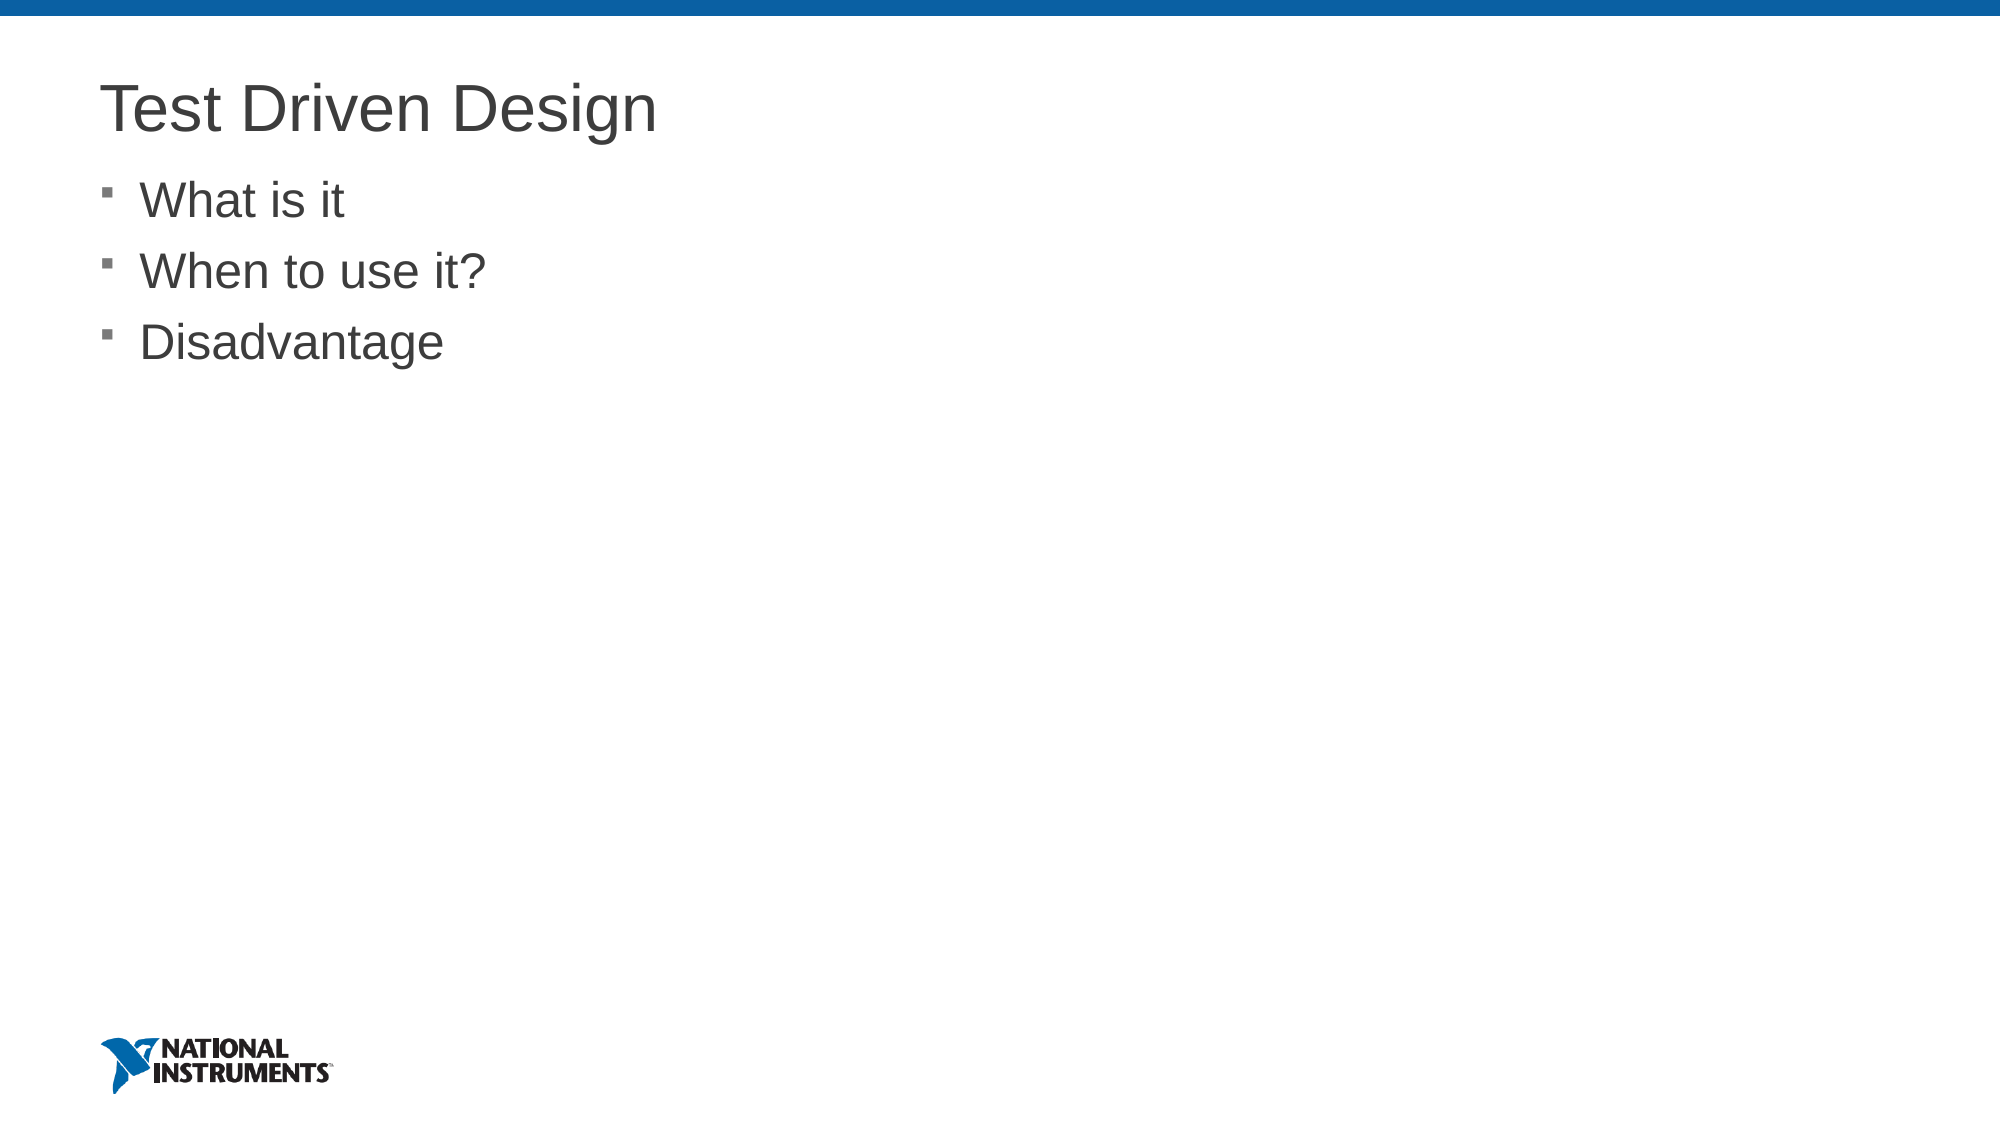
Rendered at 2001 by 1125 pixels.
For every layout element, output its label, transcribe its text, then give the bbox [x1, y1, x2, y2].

title Test Driven Design [99, 60, 1900, 159]
list What is it When to use it? Disadvantage [99, 159, 1900, 964]
